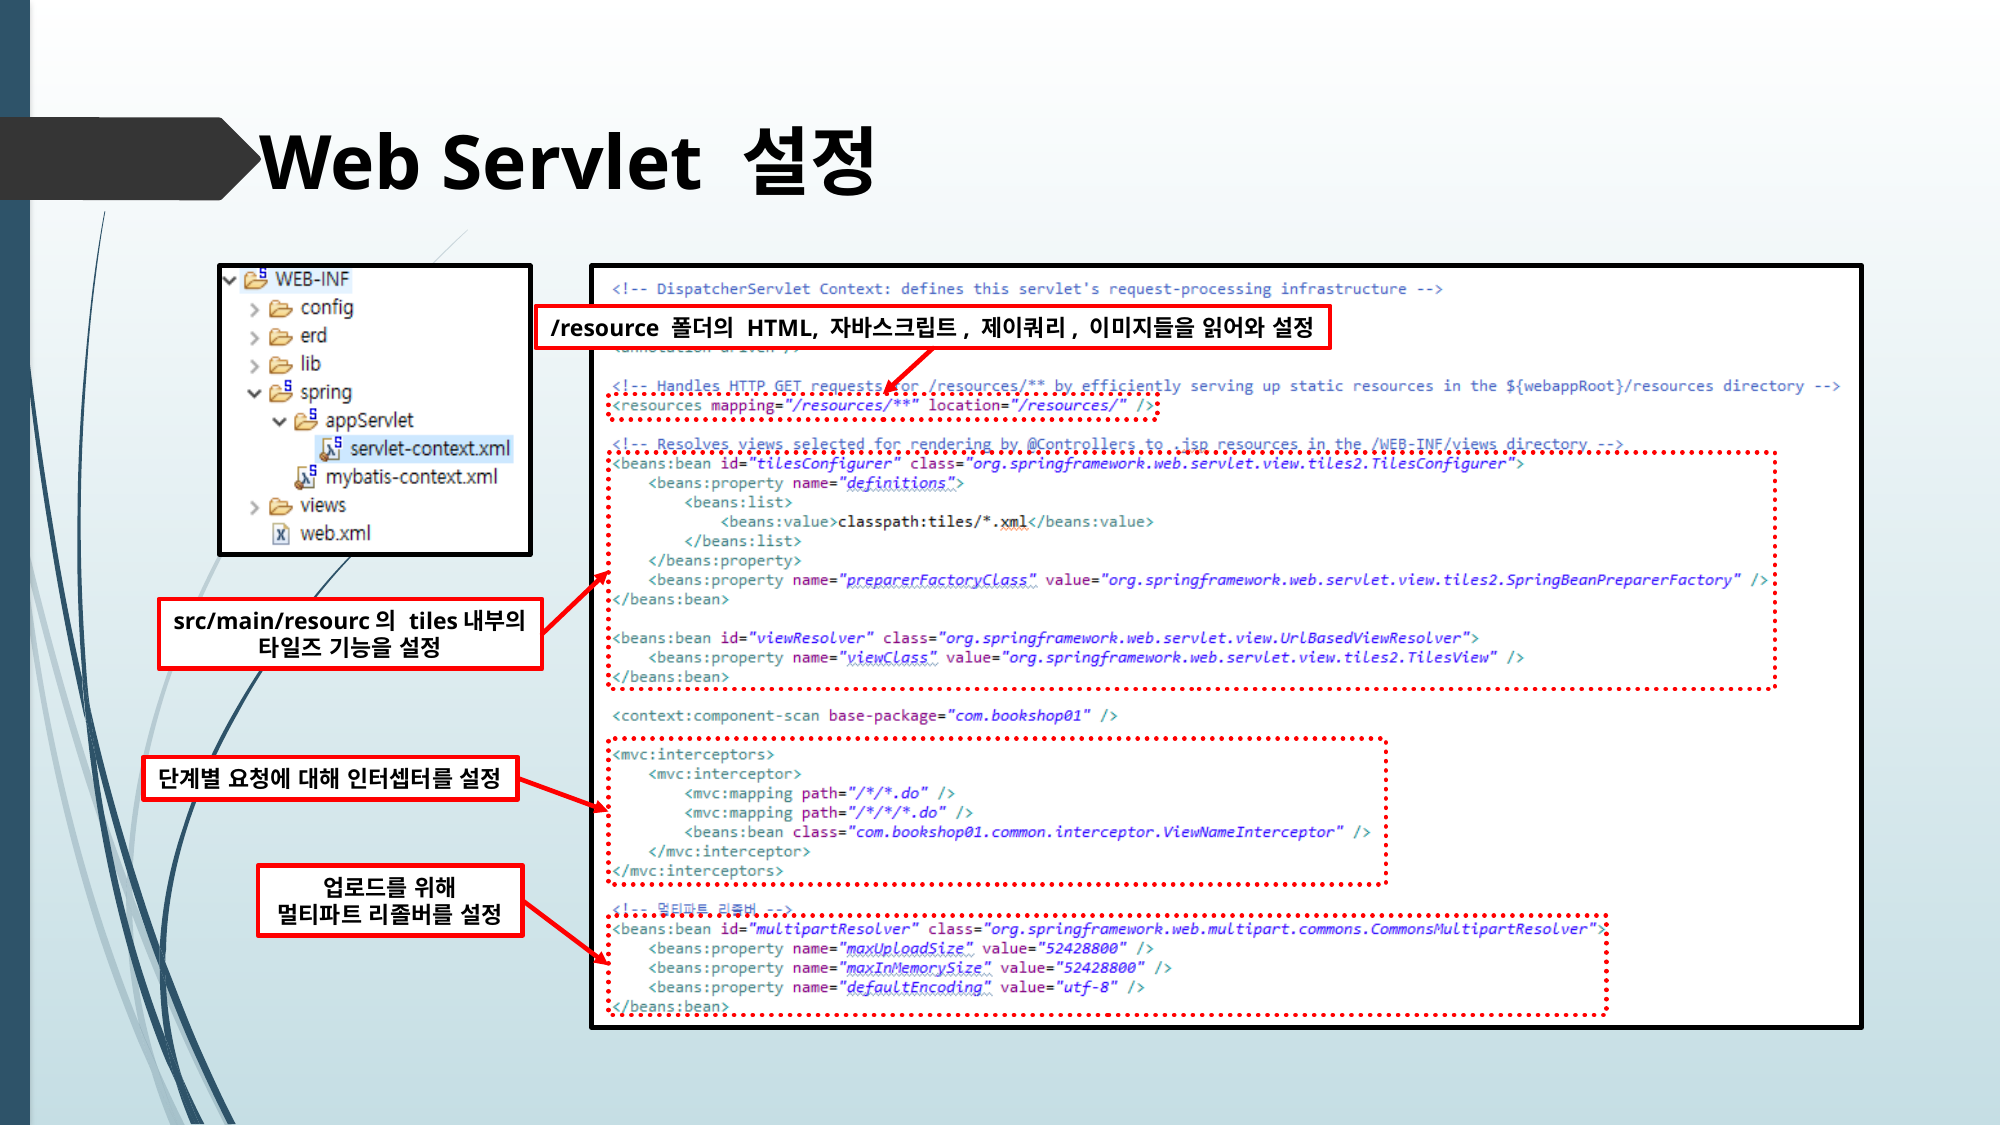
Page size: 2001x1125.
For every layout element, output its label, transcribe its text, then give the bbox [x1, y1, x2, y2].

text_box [522, 778, 609, 812]
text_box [882, 348, 934, 395]
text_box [522, 570, 609, 635]
text_box /resource 폴더의 HTML, 자바스크립트, 제이쿼리, 이미지들을 읽어와 설정 [535, 305, 589, 349]
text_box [522, 900, 609, 966]
picture [593, 267, 1860, 1026]
text_box src/main/resourc의 tiles내부의 타일즈 기능을 설정 [158, 598, 543, 670]
text_box 업로드를 위해 멀티파트 리졸버를 설정 [257, 864, 524, 937]
text_box Web Servlet 설정 [244, 107, 895, 212]
picture [221, 267, 529, 553]
text_box 단계별 요청에 대해 인터셉터를 설정 [142, 756, 519, 801]
